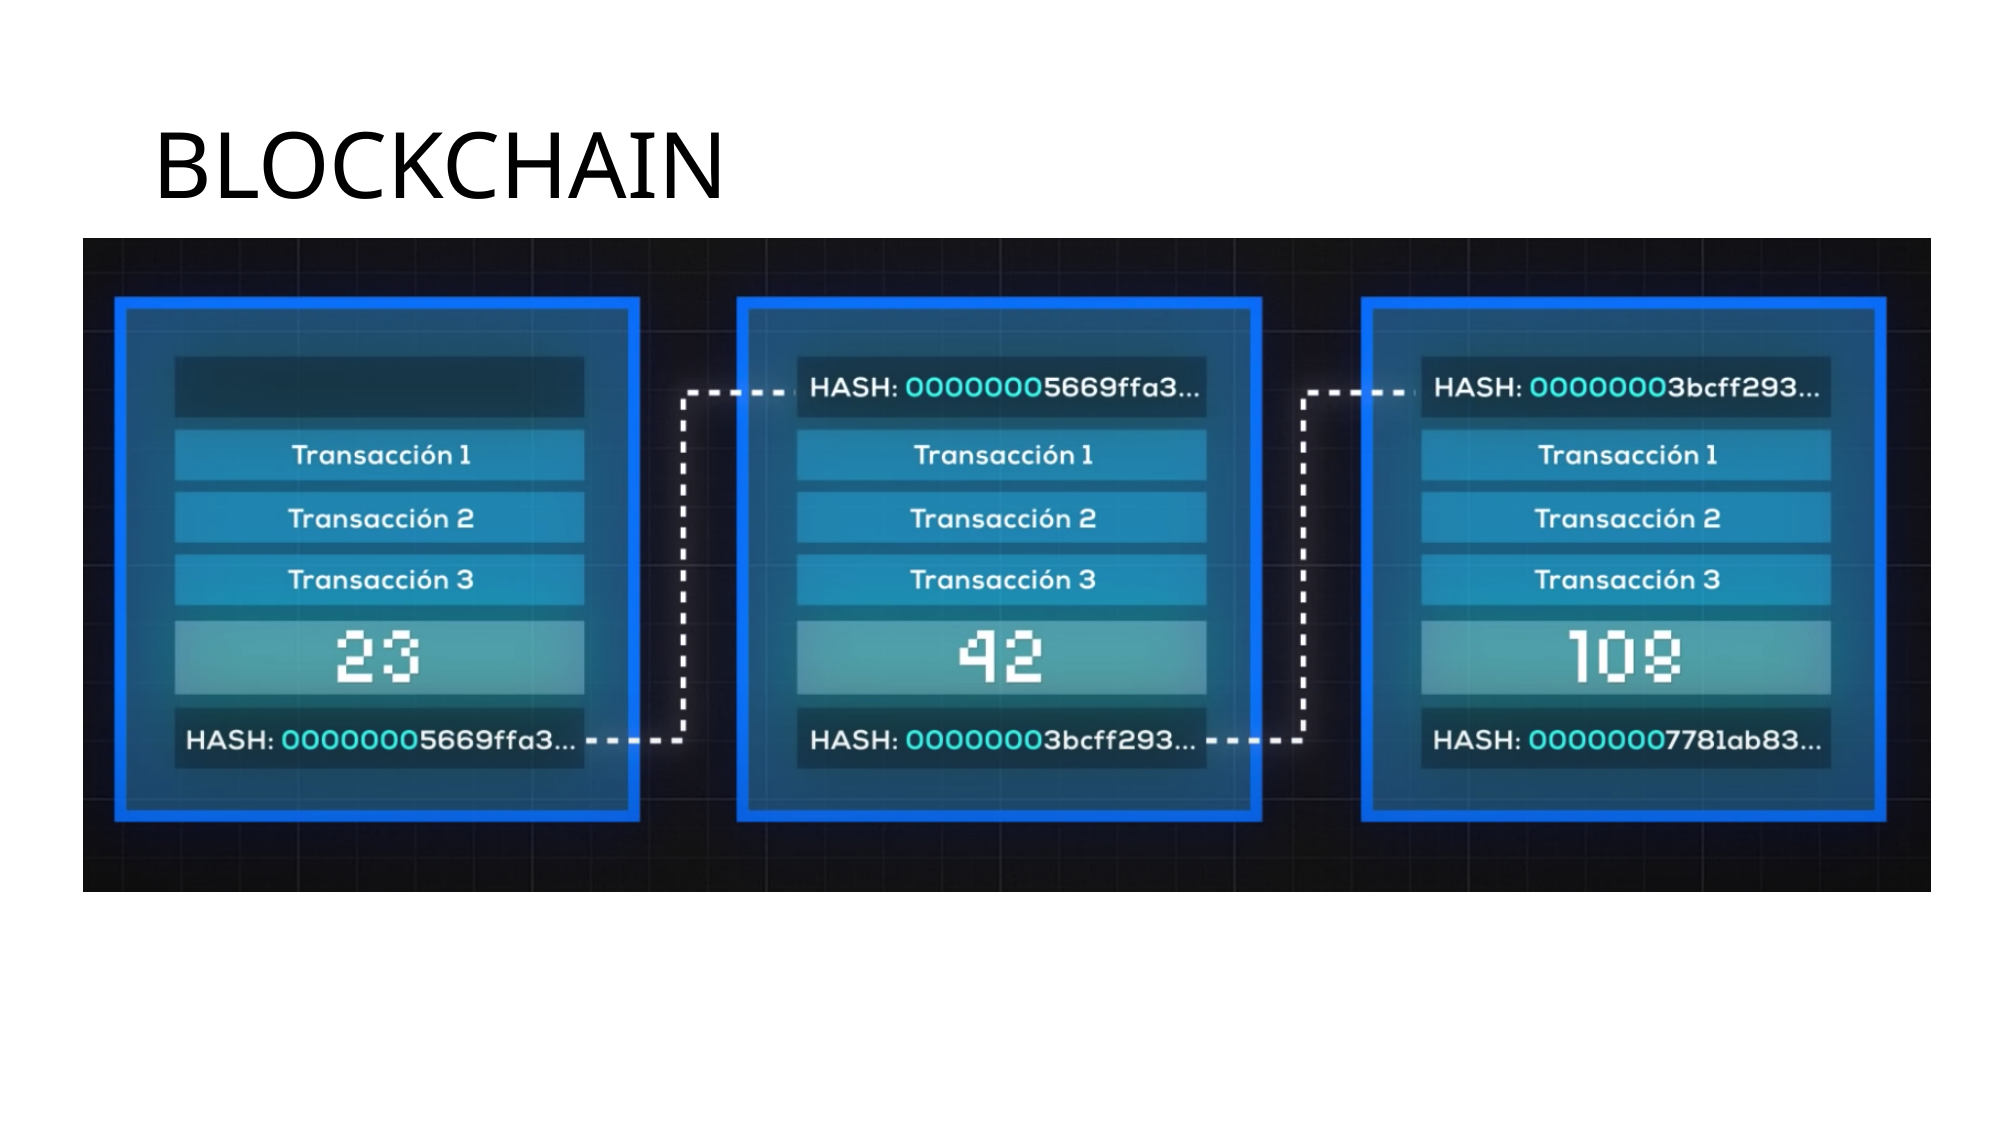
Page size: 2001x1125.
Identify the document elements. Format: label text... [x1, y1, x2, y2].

picture [83, 238, 1931, 892]
title BLOCKCHAIN [137, 59, 1863, 238]
